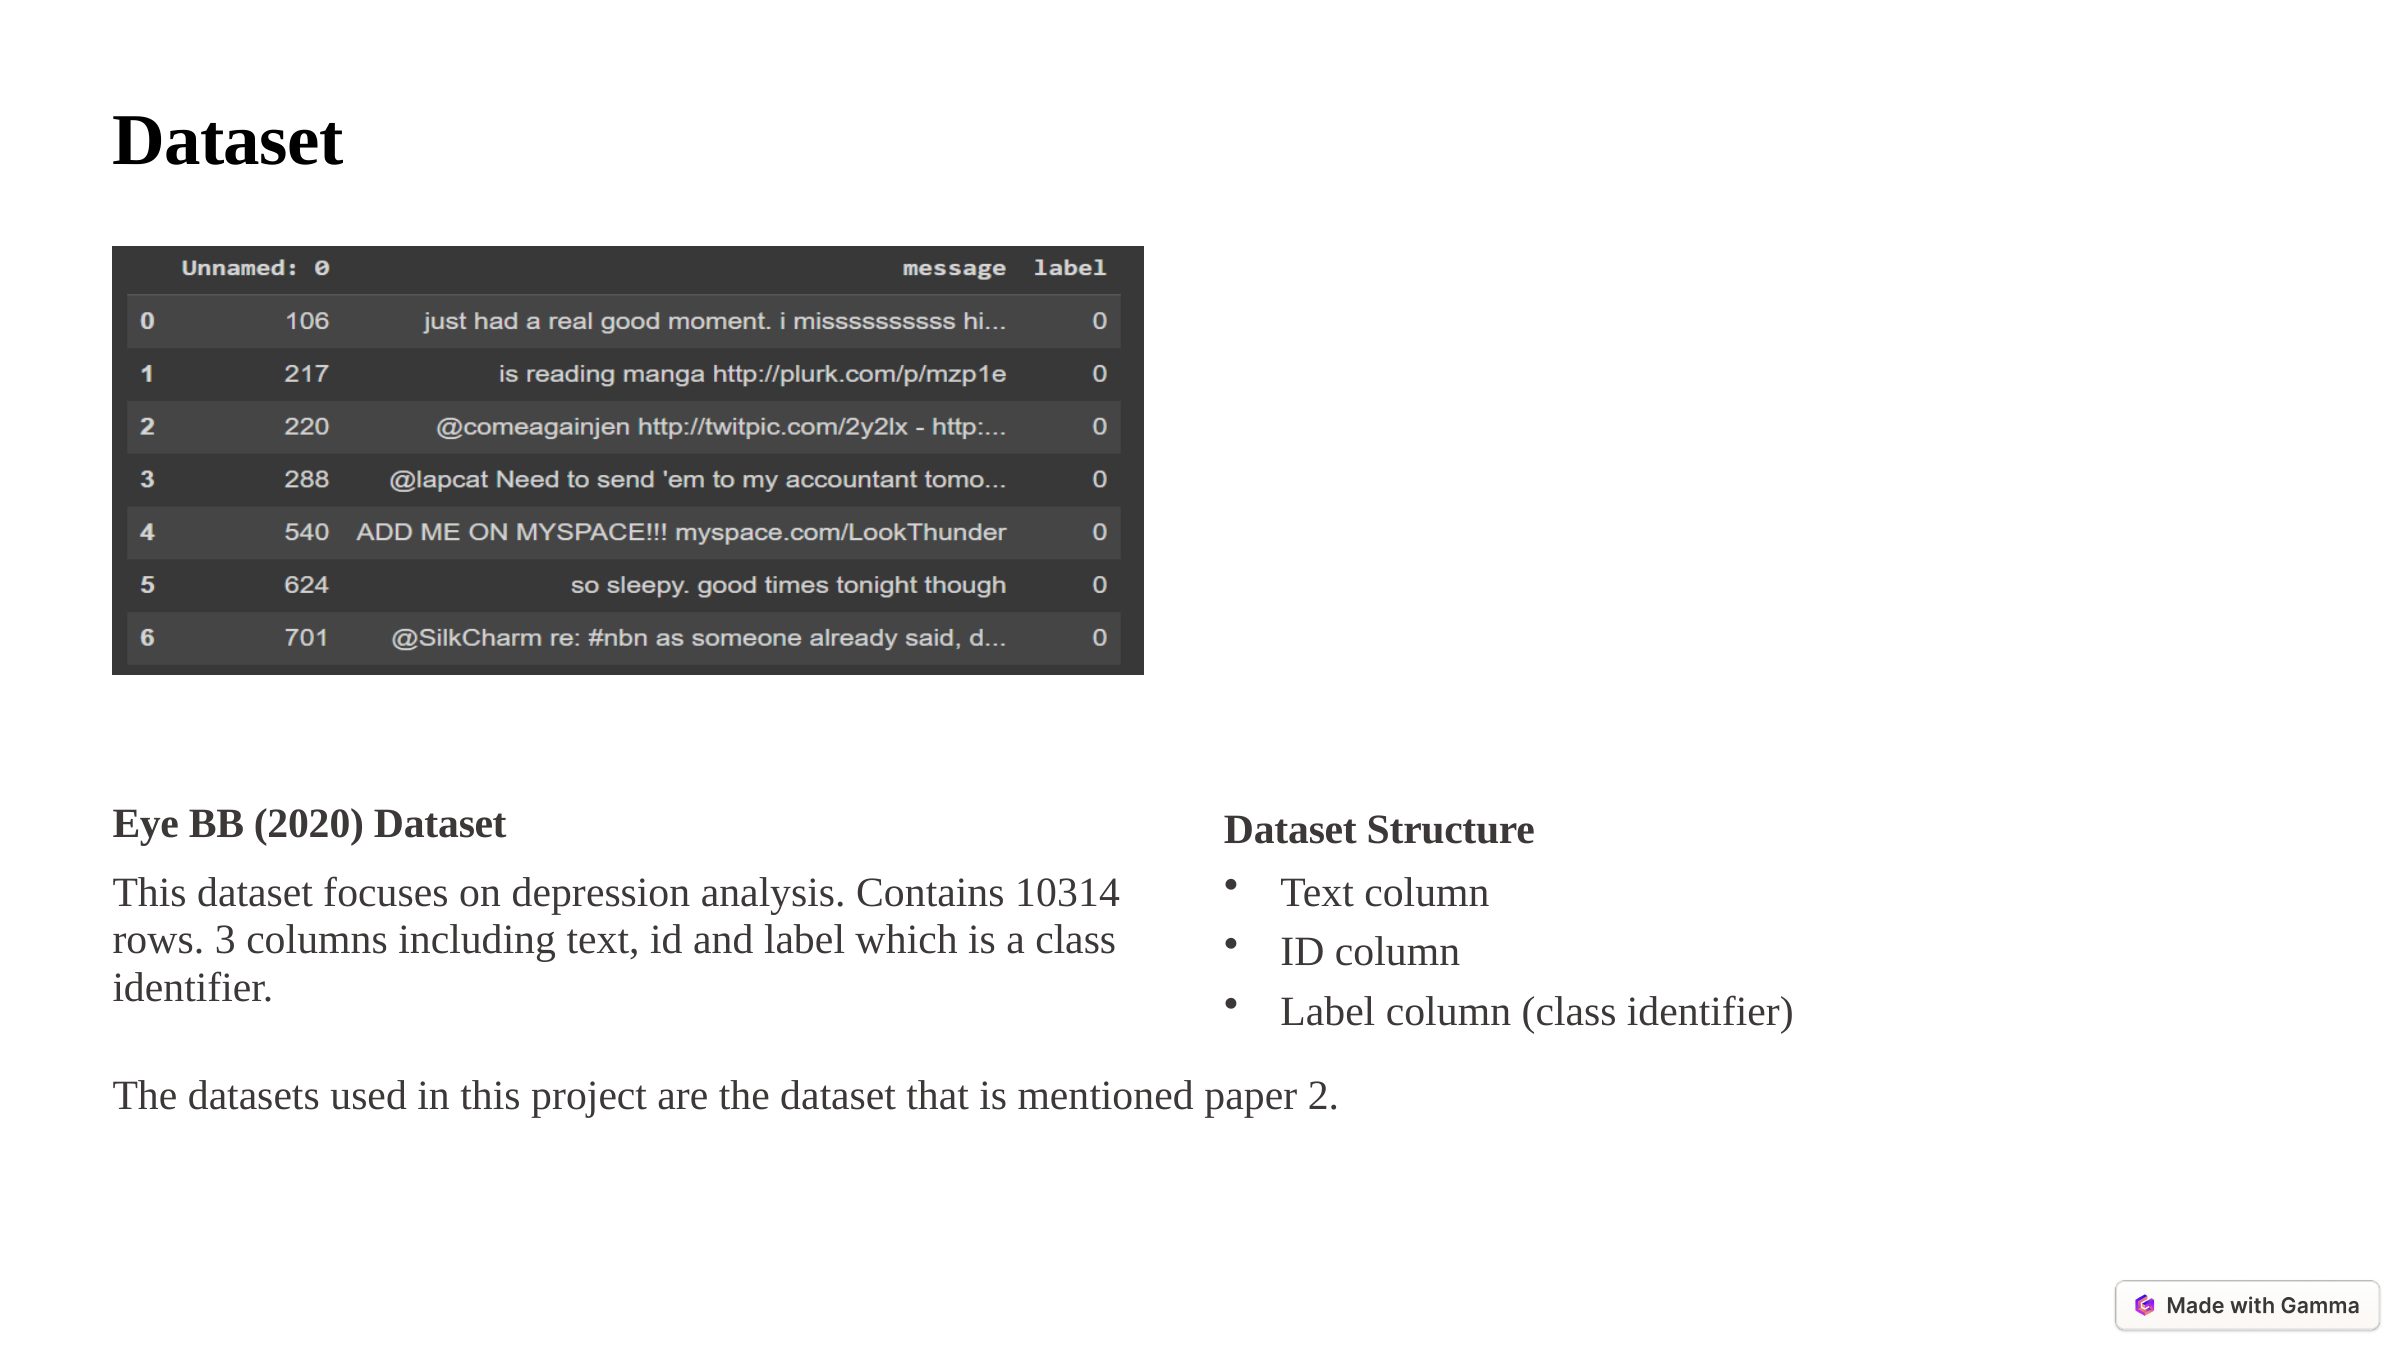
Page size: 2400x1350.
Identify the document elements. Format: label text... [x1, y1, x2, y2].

picture [112, 246, 1144, 675]
text_box Label column (class identifier) [1224, 985, 2288, 1034]
text_box Eye BB (2020) Dataset [112, 801, 529, 848]
picture [2106, 1271, 2389, 1339]
text_box This dataset focuses on depression analysis. Contains 10314 rows. 3 columns including text, id and label which is a class identifier. [112, 866, 1176, 964]
text_box Dataset [112, 88, 844, 180]
text_box Text column [1224, 866, 2288, 915]
text_box ID column [1224, 926, 2288, 975]
text_box The datasets used in this project are the dataset that is mentioned paper 2. [112, 1070, 2288, 1119]
text_box Dataset Structure [1224, 807, 1590, 854]
